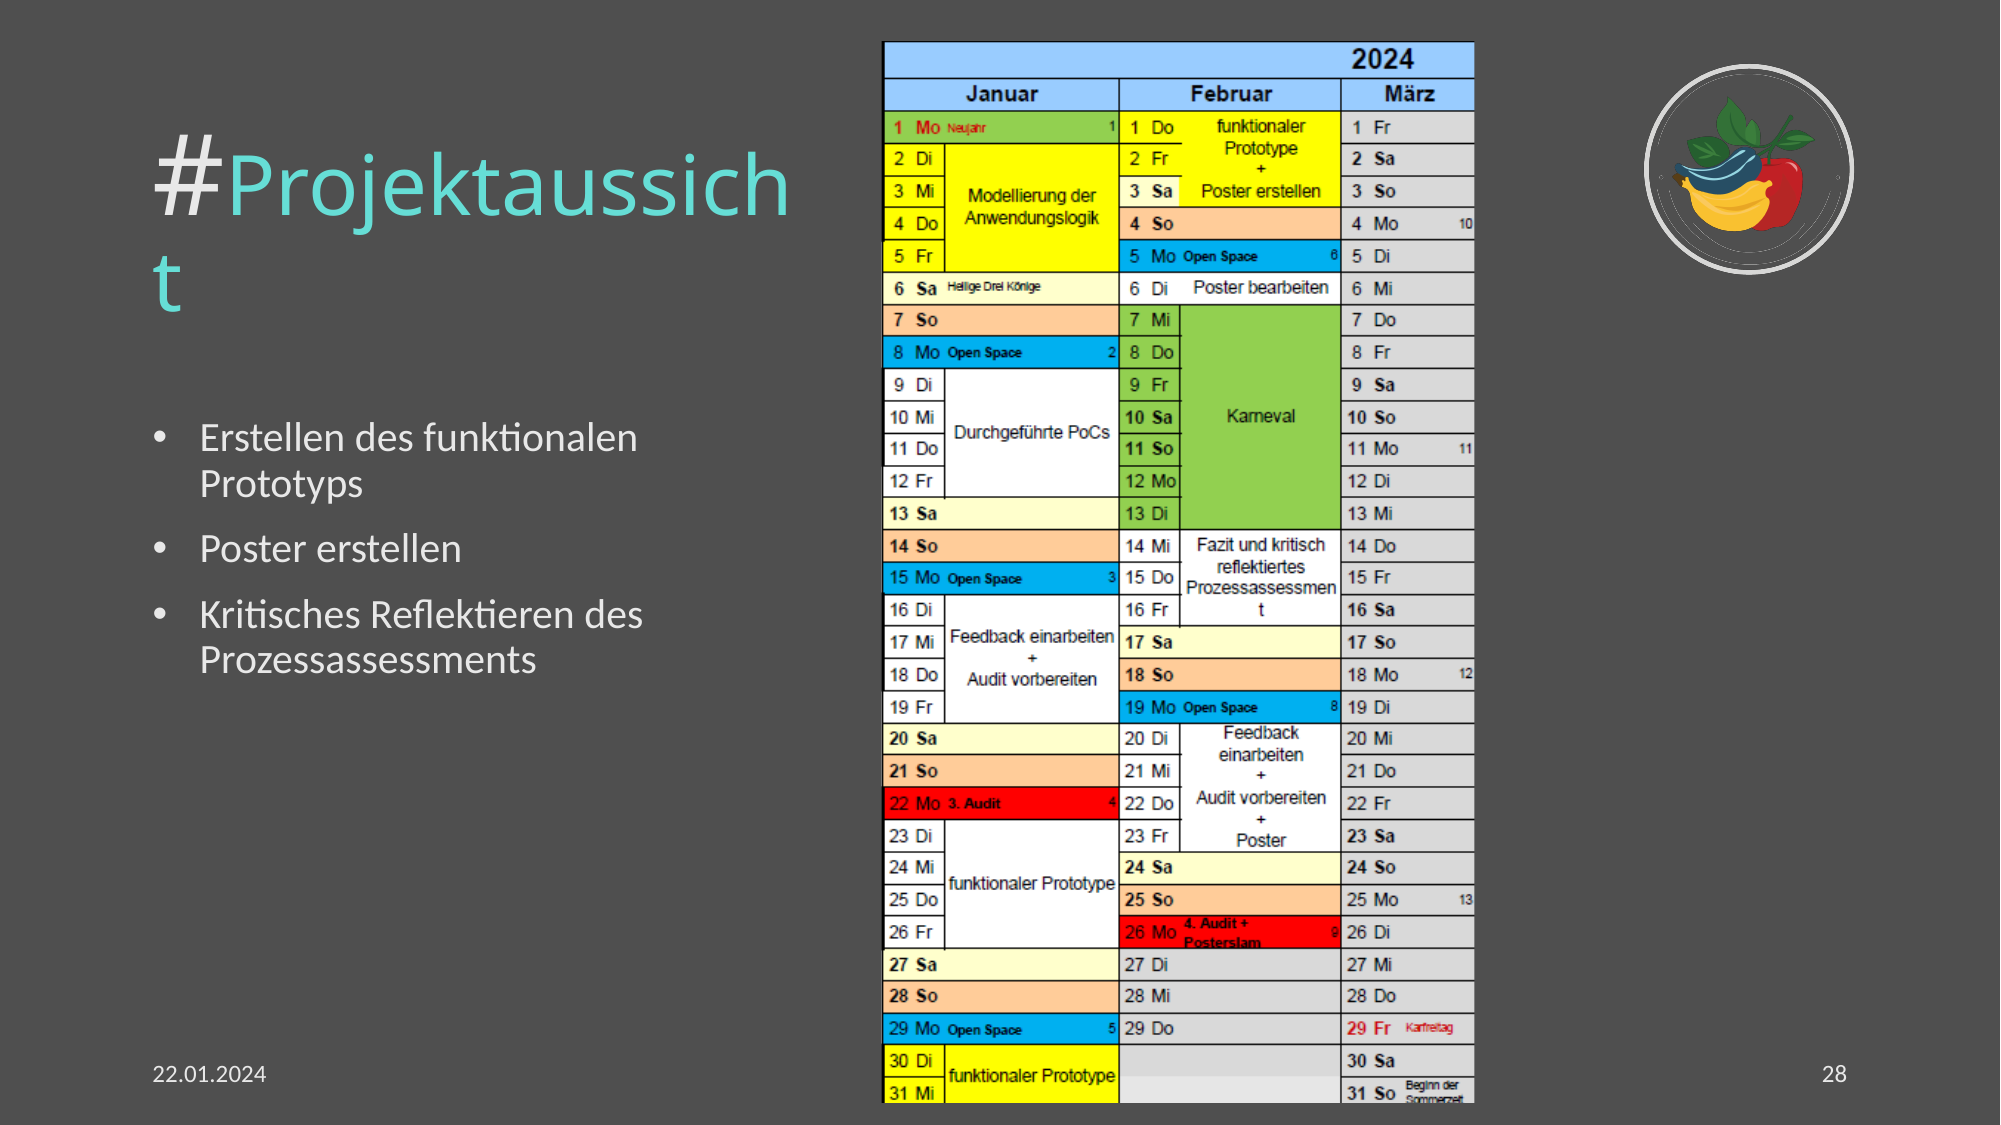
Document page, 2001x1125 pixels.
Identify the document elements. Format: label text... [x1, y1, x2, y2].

list Erstellen des funktionalen Prototyps Poster erstellen Kritisches Reflektieren des Prozessassessments [137, 337, 783, 963]
picture [1589, 9, 1908, 329]
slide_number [137, 1042, 588, 1103]
picture [881, 41, 1475, 1103]
slide_number 28 [1475, 1042, 1863, 1103]
title #Projektaussicht [137, 75, 816, 338]
